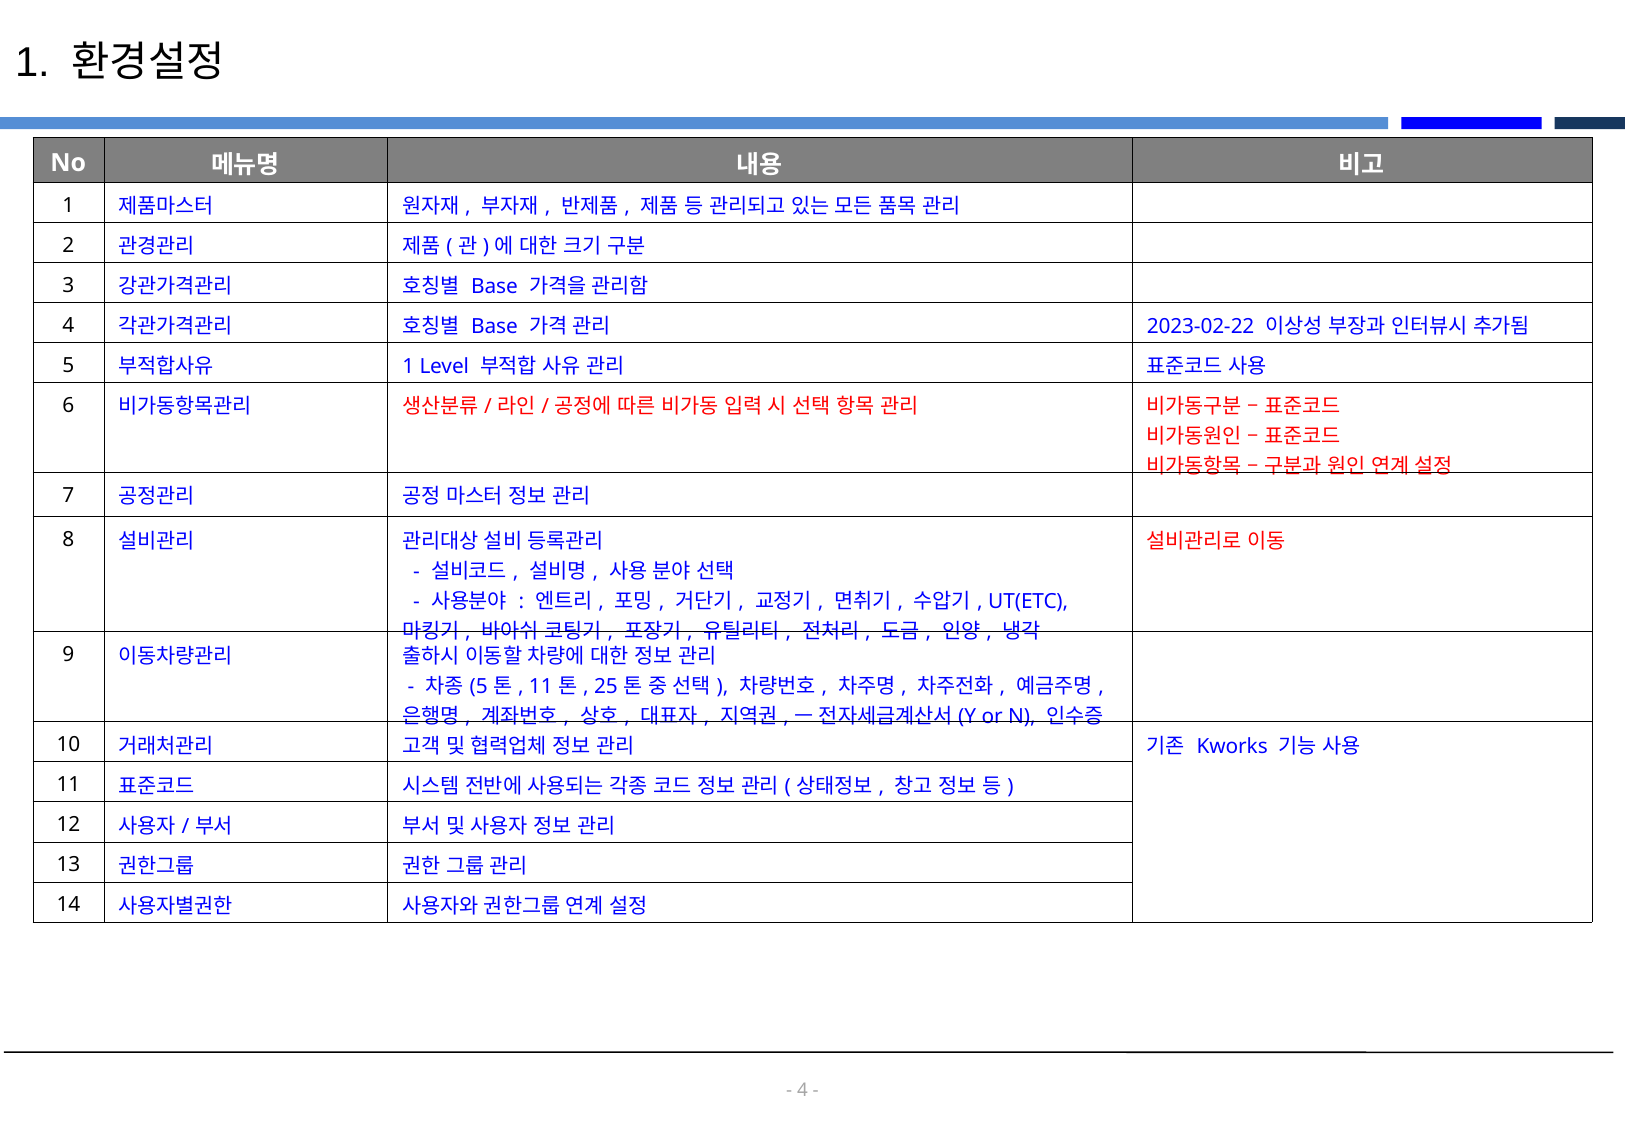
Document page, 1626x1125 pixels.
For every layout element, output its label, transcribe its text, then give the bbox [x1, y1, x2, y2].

table_cell 4 [34, 303, 104, 342]
table_cell 호칭별 Base 가격 관리 [388, 303, 1132, 342]
table_cell 부적합사유 [105, 343, 387, 382]
table_cell 관경관리 [105, 223, 387, 262]
table_cell 5 [34, 343, 104, 382]
table_cell 권한그룹 [105, 843, 387, 882]
text_box 1. 환경설정 [0, 27, 1422, 93]
table_cell 비가동구분 – 표준코드 비가동원인 – 표준코드 비가동항목 – 구분과 원인 연계 설정 [1133, 383, 1592, 472]
table_cell 8 [34, 517, 104, 631]
table_cell 거래처관리 [105, 722, 387, 761]
table_cell 9 [34, 632, 104, 721]
table_cell 이동차량관리 [105, 632, 387, 721]
table_cell 13 [34, 843, 104, 882]
table_cell 6 [34, 383, 104, 472]
table_cell 출하시 이동할 차량에 대한 정보 관리 - 차종(5톤, 11톤, 25톤 중 선택), 차량번호, 차주명, 차주전화, 예금주명, 은행명, 계좌번호, 상호, 대표자, 지역권,ㅡ 전자세금계산서(Y or N), 인수증 [388, 632, 1132, 721]
table_cell 기존 Kworks 기능 사용 [1133, 722, 1592, 922]
table_cell 12 [34, 802, 104, 842]
table_cell [1133, 263, 1592, 302]
table_cell 사용자/부서 [105, 802, 387, 842]
table_cell 사용자별권한 [105, 883, 387, 922]
table_cell [1133, 473, 1592, 516]
table_header 메뉴명 [105, 138, 387, 182]
table_cell 10 [34, 722, 104, 761]
table_cell 권한 그룹 관리 [388, 843, 1132, 882]
table_cell 원자재, 부자재, 반제품, 제품 등 관리되고 있는 모든 품목 관리 [388, 183, 1132, 222]
table_cell 고객 및 협력업체 정보 관리 [388, 722, 1132, 761]
table_cell 각관가격관리 [105, 303, 387, 342]
table_cell 1 [34, 183, 104, 222]
table_cell 7 [34, 473, 104, 516]
table_cell 11 [34, 762, 104, 801]
table_cell [1133, 632, 1592, 721]
table_cell 제품마스터 [105, 183, 387, 222]
table_cell 2023-02-22 이상성 부장과 인터뷰시 추가됨 [1133, 303, 1592, 342]
table_cell 생산분류/라인/공정에 따른 비가동 입력 시 선택 항목 관리 [388, 383, 1132, 472]
table_cell 설비관리 [105, 517, 387, 631]
table_cell 관리대상 설비 등록관리 - 설비코드, 설비명, 사용 분야 선택 - 사용분야 : 엔트리, 포밍, 거단기, 교정기, 면취기, 수압기, UT(ETC), 마킹기, 바아쉬 코팅기, 포장기, 유틸리티, 전처리, 도금, 인양, 냉각 [388, 517, 1132, 631]
table_header 비고 [1133, 138, 1592, 182]
table_cell 표준코드 사용 [1133, 343, 1592, 382]
table_cell [1133, 183, 1592, 222]
table_cell 호칭별 Base 가격을 관리함 [388, 263, 1132, 302]
table_cell 사용자와 권한그룹 연계 설정 [388, 883, 1132, 922]
table_cell 2 [34, 223, 104, 262]
table_header No [34, 138, 104, 182]
table_cell [1133, 223, 1592, 262]
table_header 내용 [388, 138, 1132, 182]
table_cell 시스템 전반에 사용되는 각종 코드 정보 관리(상태정보, 창고 정보 등) [388, 762, 1132, 801]
table_cell 표준코드 [105, 762, 387, 801]
table_cell 제품(관)에 대한 크기 구분 [388, 223, 1132, 262]
table_cell 설비관리로 이동 [1133, 517, 1592, 631]
table_cell 1 Level 부적합 사유 관리 [388, 343, 1132, 382]
table_cell 14 [34, 883, 104, 922]
table_cell 공정관리 [105, 473, 387, 516]
table_cell 3 [34, 263, 104, 302]
table_cell 강관가격관리 [105, 263, 387, 302]
table_cell 공정 마스터 정보 관리 [388, 473, 1132, 516]
table_cell 부서 및 사용자 정보 관리 [388, 802, 1132, 842]
table_cell 비가동항목관리 [105, 383, 387, 472]
